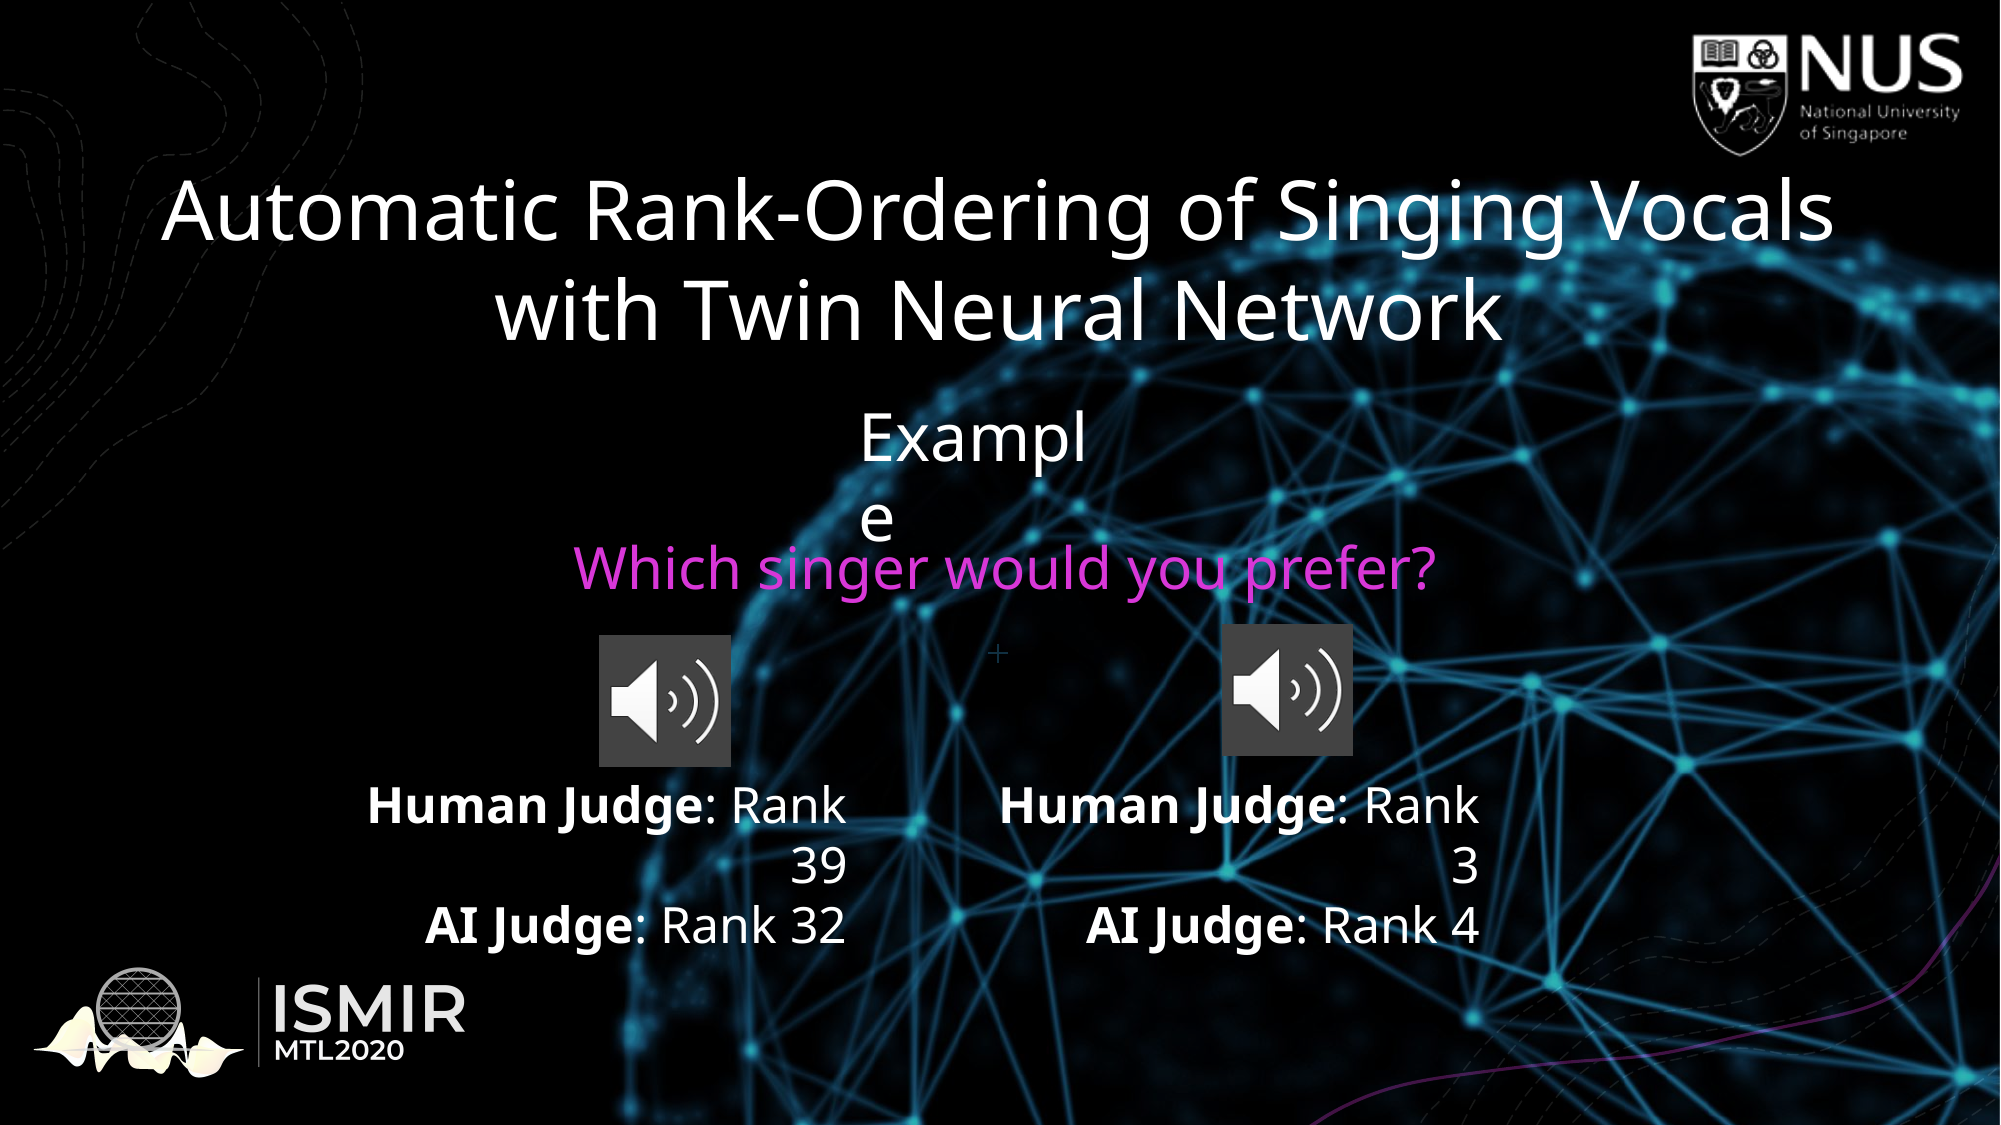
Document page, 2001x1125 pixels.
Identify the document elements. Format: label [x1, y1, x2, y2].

text_box [598, 523, 1401, 768]
picture [0, 0, 2000, 1125]
